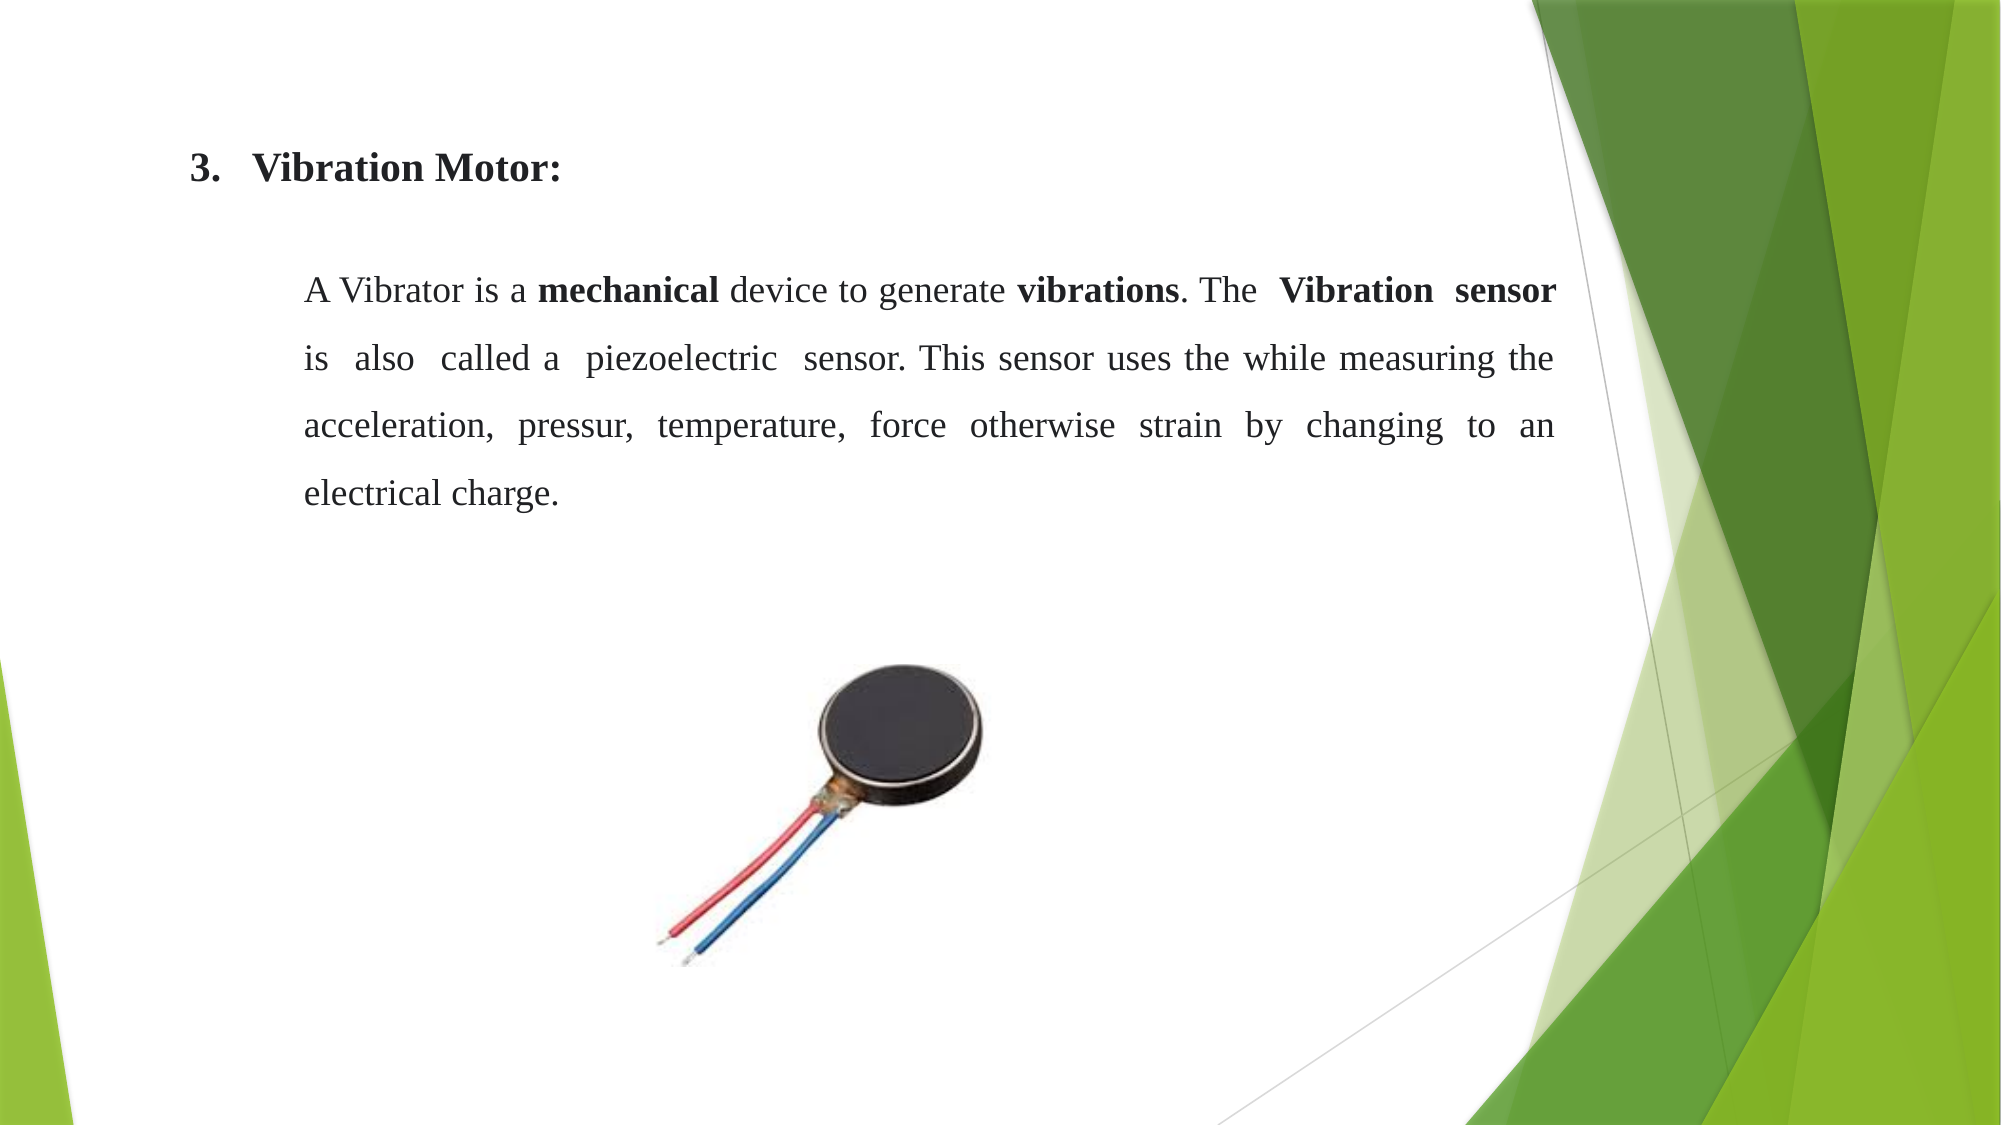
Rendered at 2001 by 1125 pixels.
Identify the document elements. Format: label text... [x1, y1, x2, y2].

text_box 3. Vibration Motor: [175, 132, 579, 198]
text_box A Vibrator is a mechanical device to generate vibrations. The Vibration sensor is also called a piezoelectric sensor. This sensor uses the while measuring the acceleration, pressur, temperature, force otherwise strain by changing to an electrical charge. [289, 235, 1572, 521]
picture [535, 663, 1105, 967]
